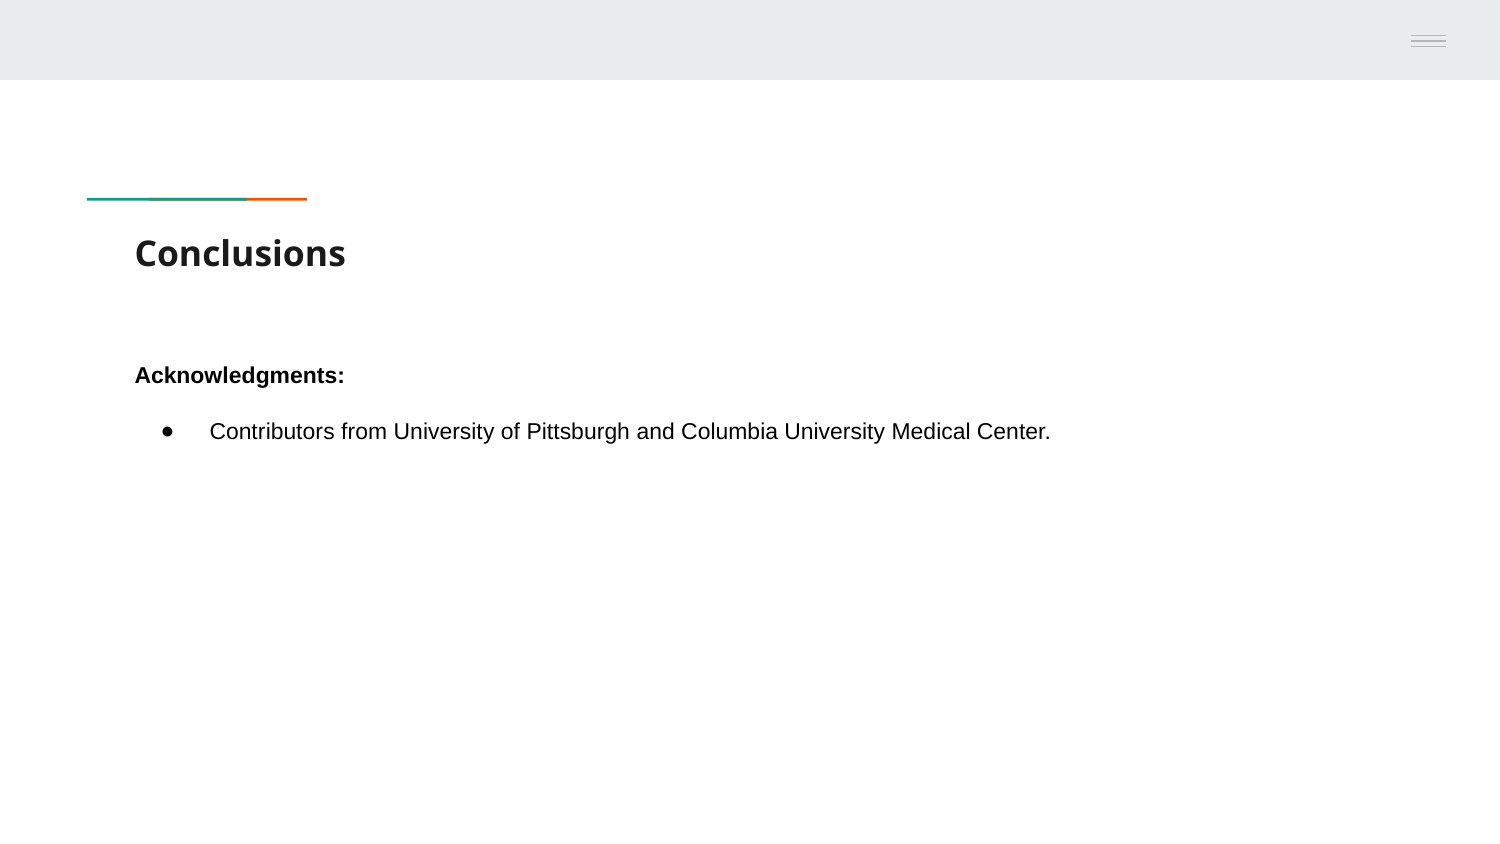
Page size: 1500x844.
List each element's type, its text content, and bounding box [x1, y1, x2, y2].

list Acknowledgments: Contributors from University of Pittsburgh and Columbia University Medical Center. [119, 341, 1381, 712]
title Conclusions [119, 216, 1381, 305]
